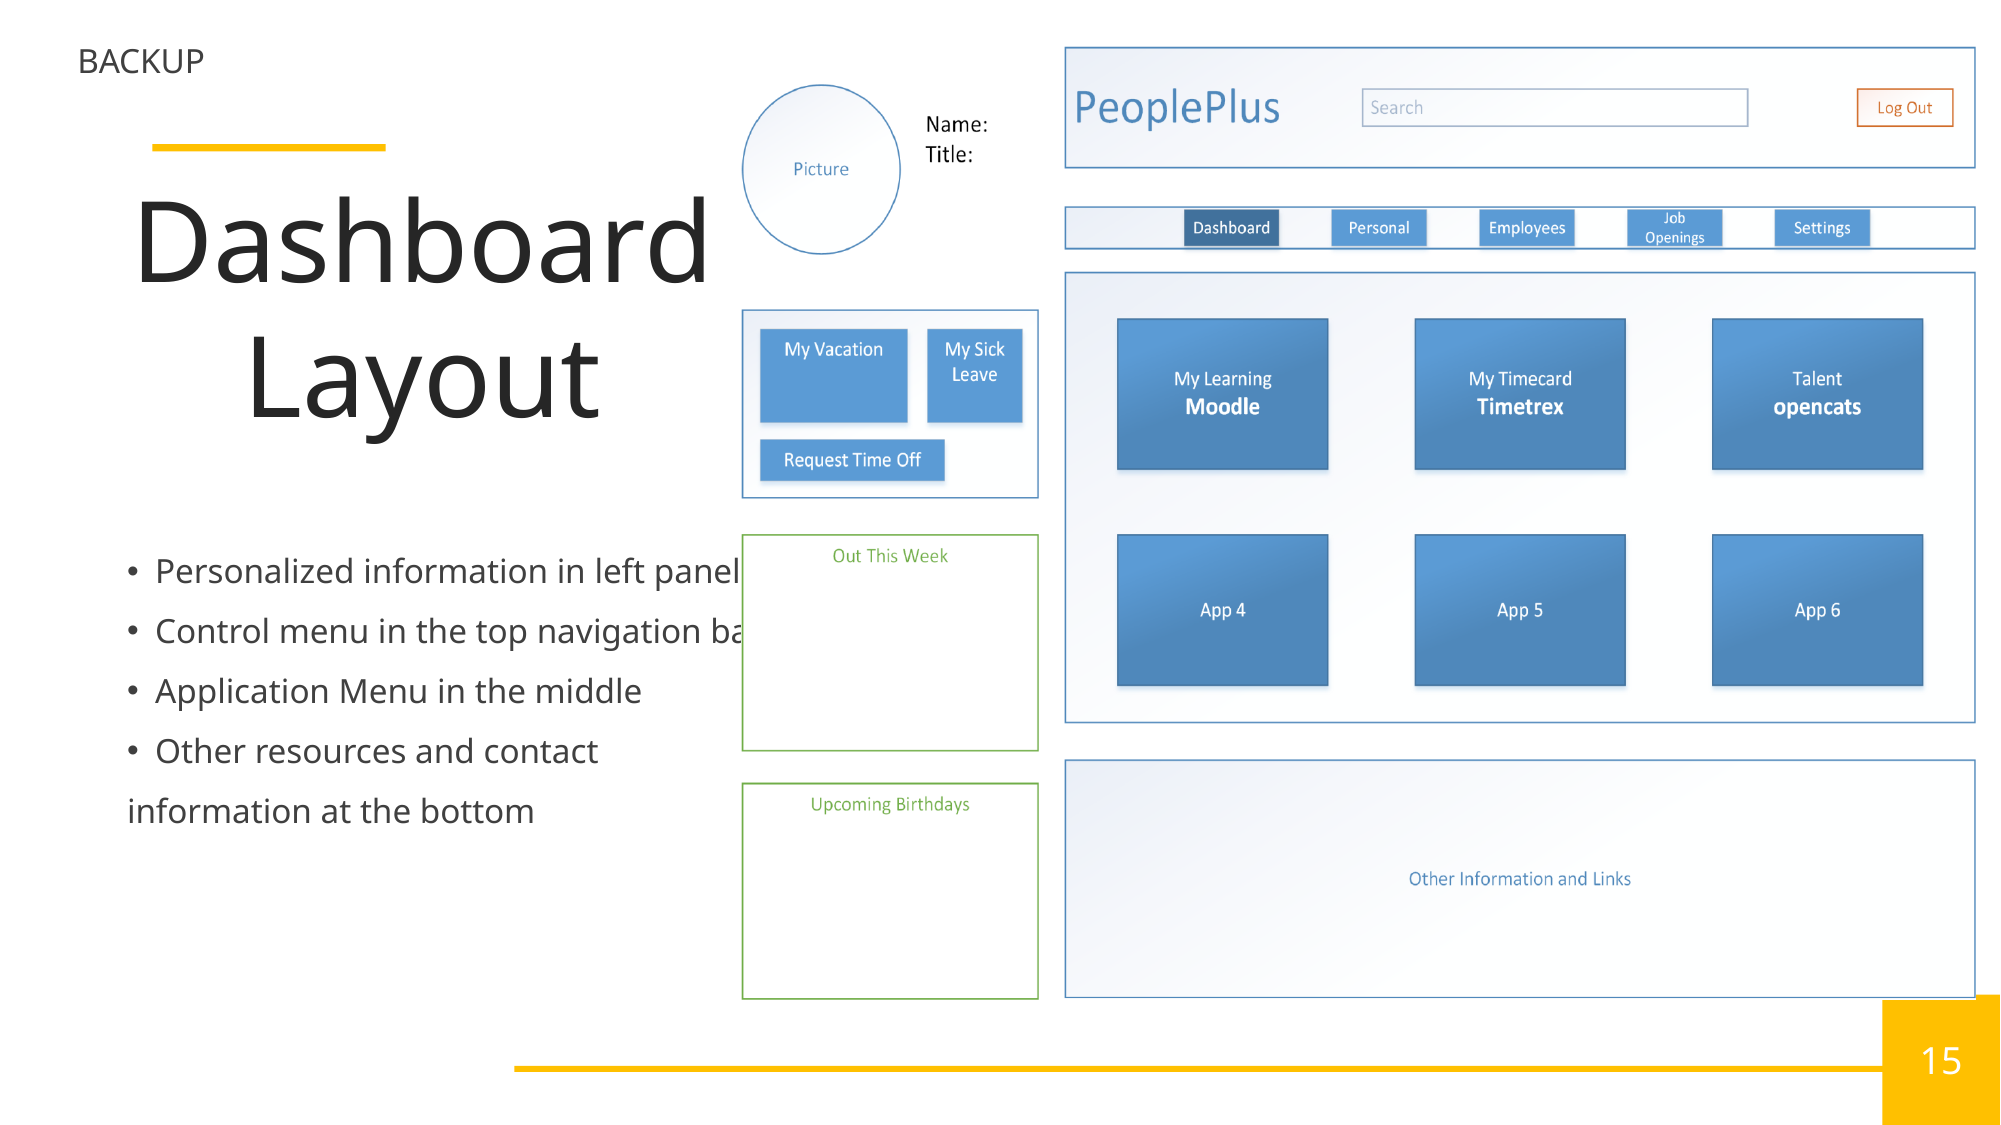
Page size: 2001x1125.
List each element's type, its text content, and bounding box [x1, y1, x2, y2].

text_box [151, 143, 387, 153]
picture [741, 46, 1976, 1000]
text_box Personalized information in left panel Control menu in the top navigation bar Application Menu in the middle Other resources and contact information at the bottom [112, 523, 741, 838]
text_box BACKUP [62, 12, 769, 88]
text_box Dashboard Layout [0, 162, 741, 448]
